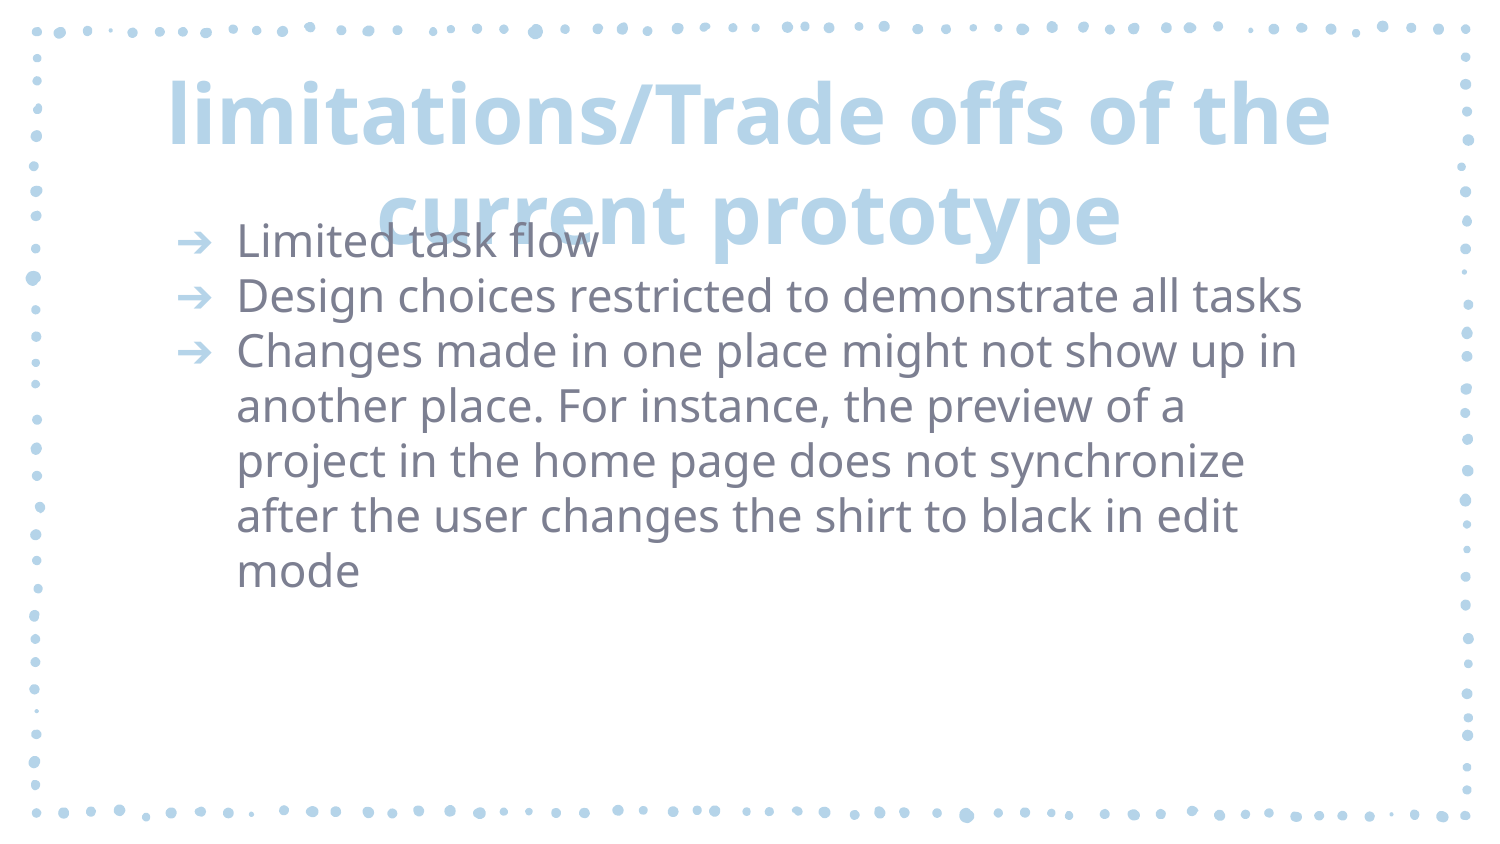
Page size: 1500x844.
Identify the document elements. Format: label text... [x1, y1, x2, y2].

title limitations/Trade offs of the current prototype [146, 46, 1354, 187]
list Limited task flow Design choices restricted to demonstrate all tasks Changes made in one place might not show up in another place. For instance, the preview of a project in the home page does not synchronize after the user changes the shirt to black in edit mode [146, 196, 1354, 693]
